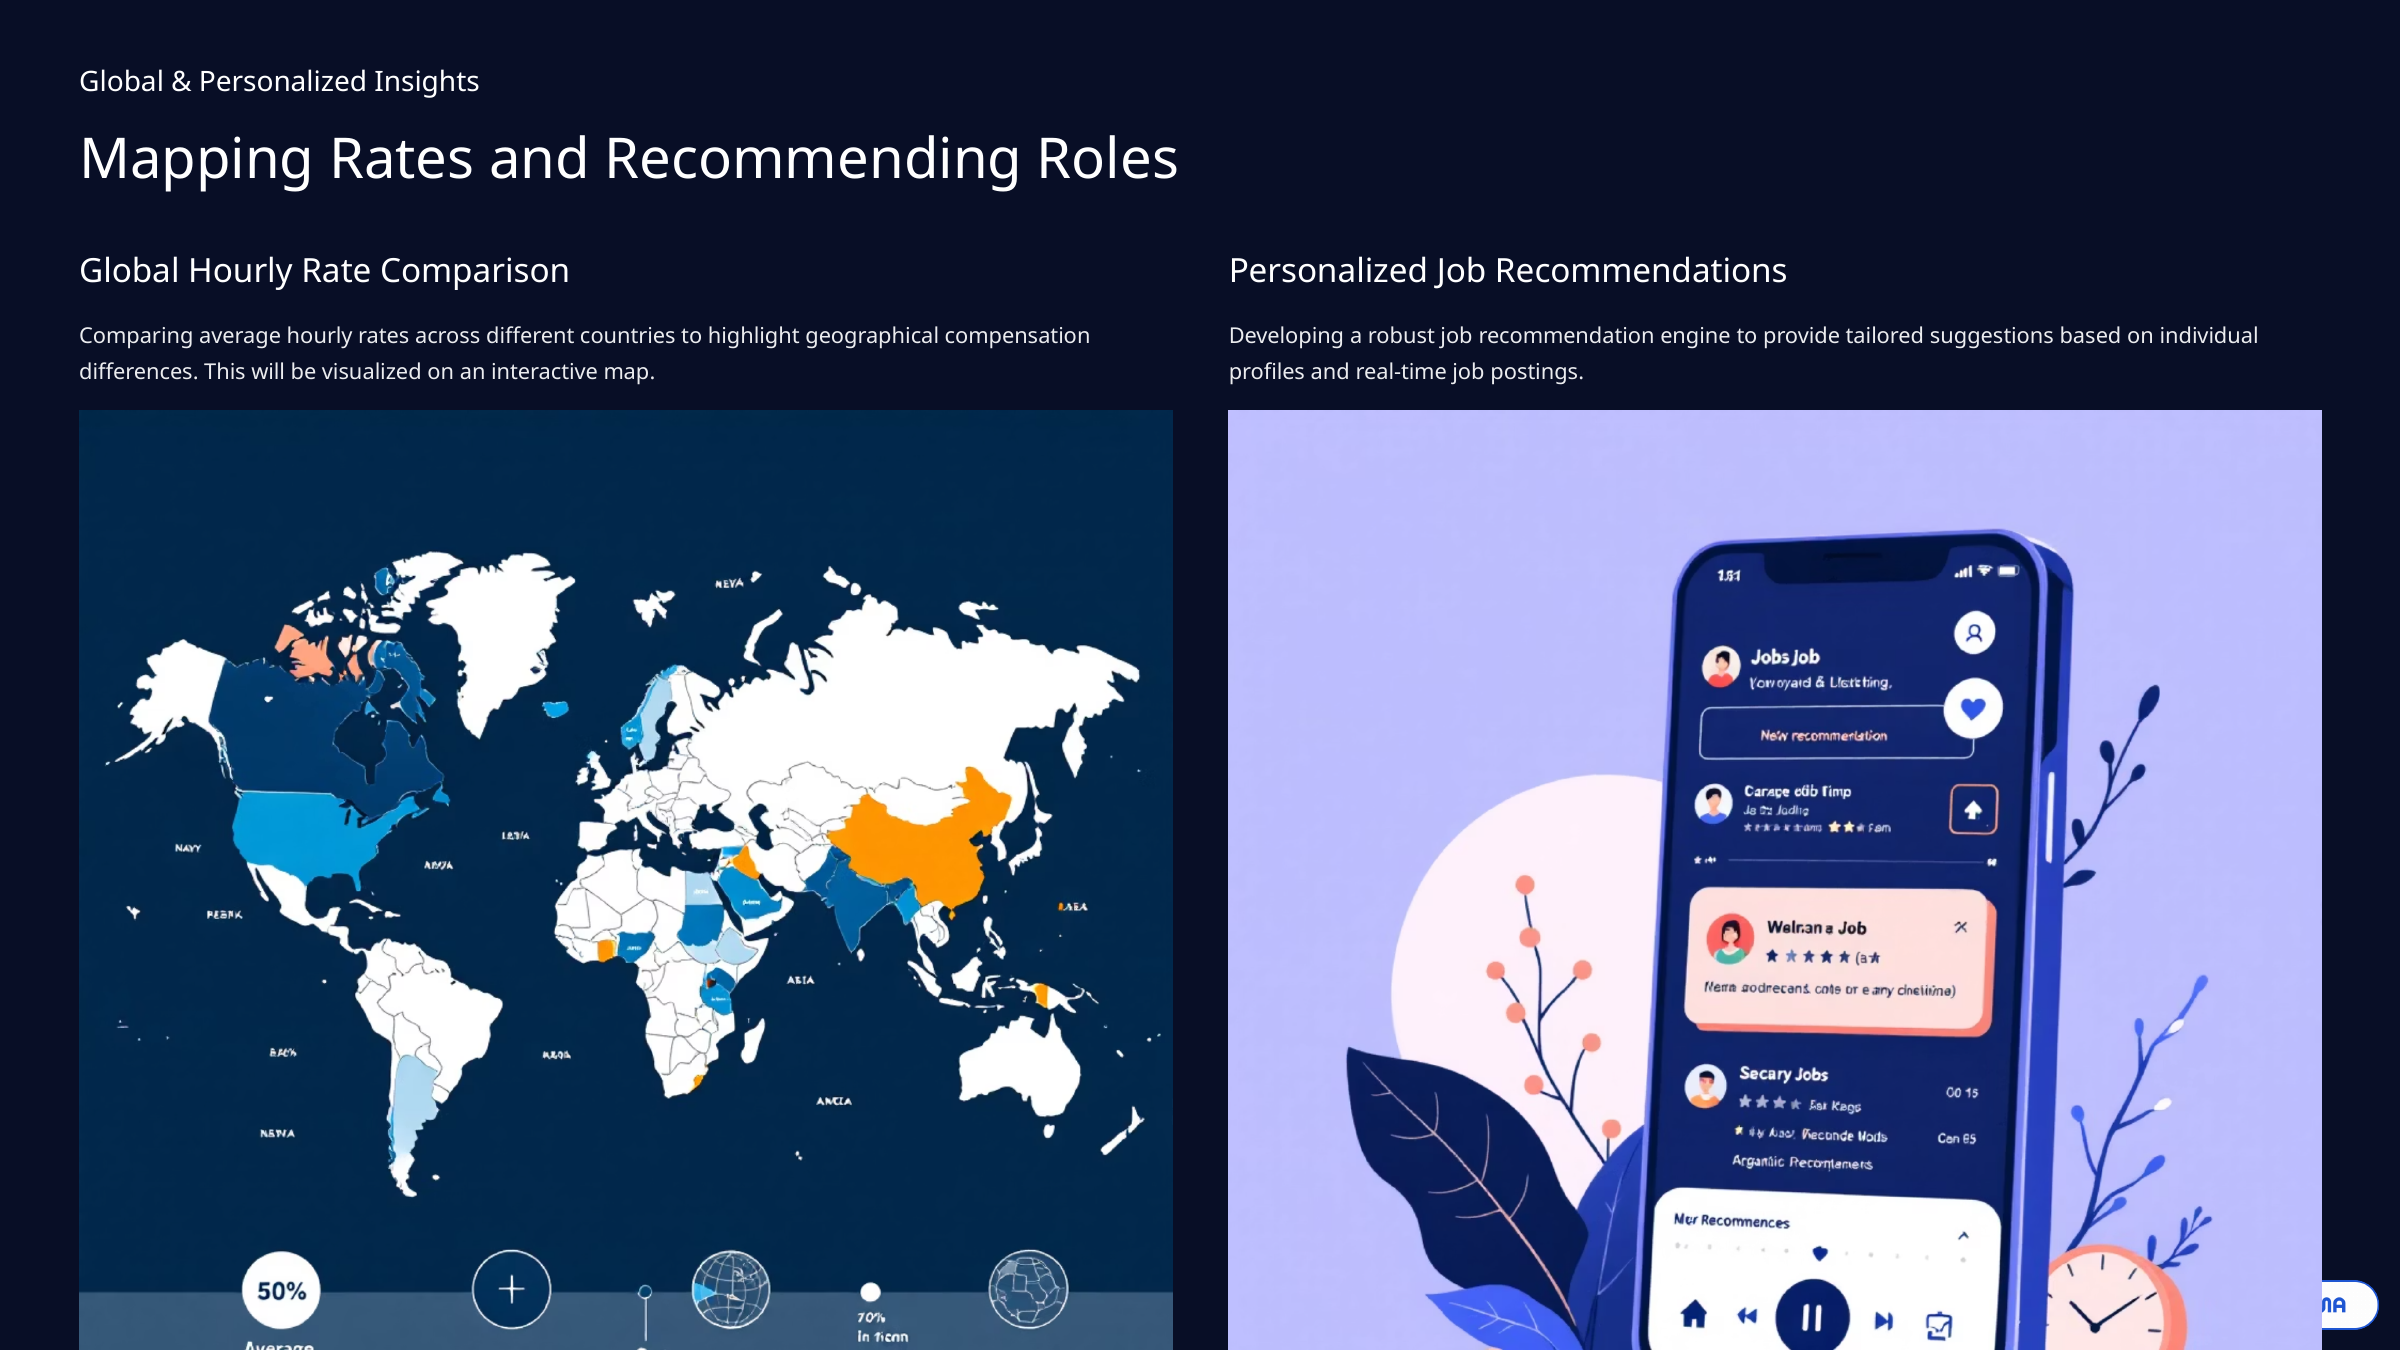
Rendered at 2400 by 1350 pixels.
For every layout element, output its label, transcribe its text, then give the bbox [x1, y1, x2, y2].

picture [1228, 410, 2389, 1350]
text_box Global & Personalized Insights [79, 62, 491, 98]
text_box Global Hourly Rate Comparison [79, 247, 597, 291]
text_box Comparing average hourly rates across different countries to highlight geographical compensation differences. This will be visualized on an interactive map. [79, 312, 1173, 386]
picture [79, 410, 1173, 1350]
text_box Personalized Job Recommendations [1228, 247, 1814, 291]
text_box Mapping Rates and Recommending Roles [79, 120, 1196, 191]
text_box Developing a robust job recommendation engine to provide tailored suggestions based on individual profiles and real-time job postings. [1228, 312, 2322, 386]
